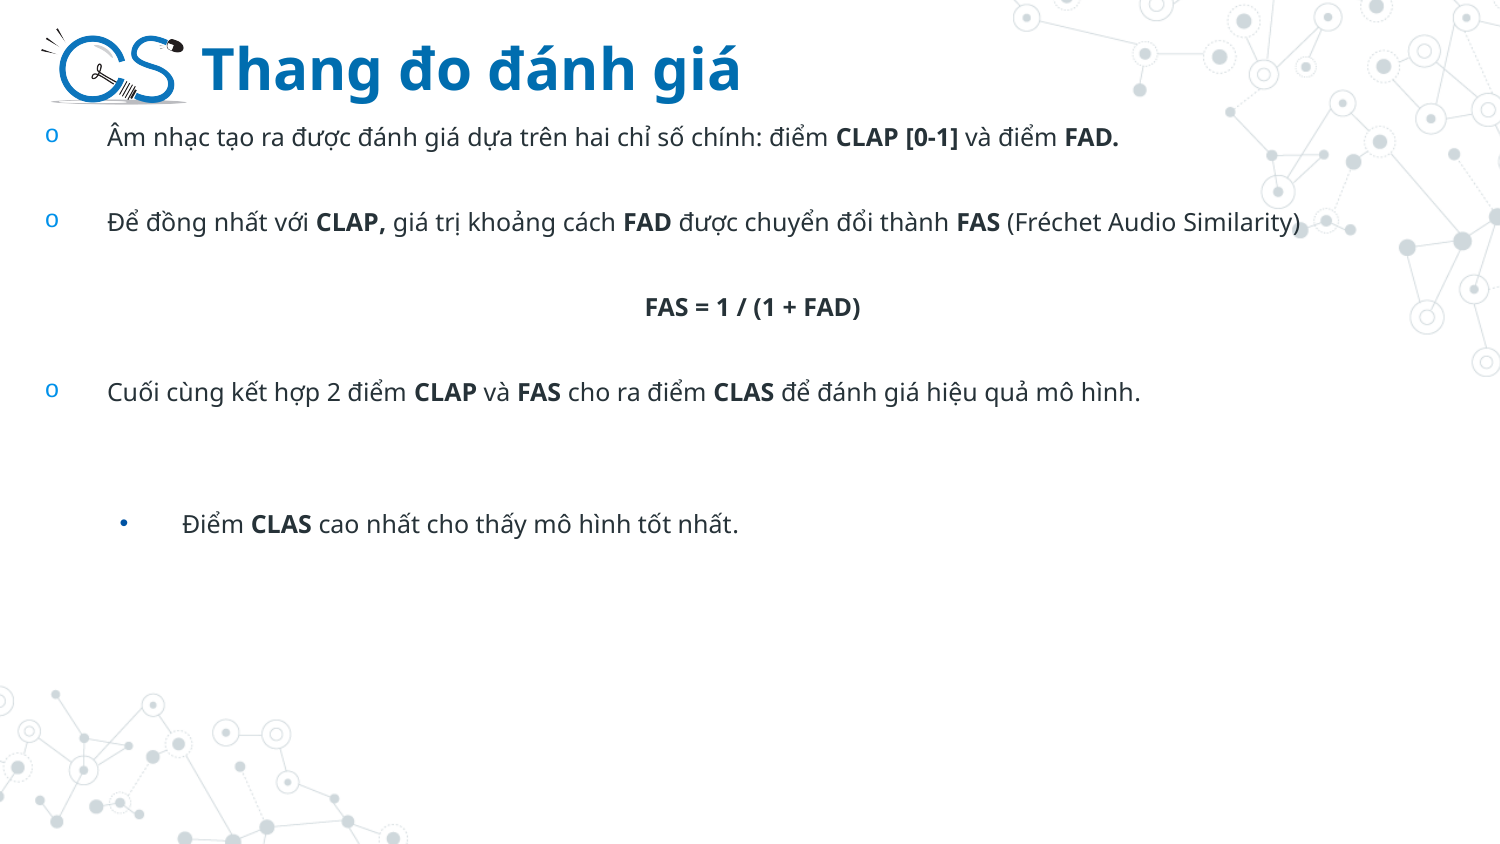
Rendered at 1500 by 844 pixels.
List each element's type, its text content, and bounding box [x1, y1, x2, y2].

picture [0, 0, 1500, 844]
title Thang đo đánh giá [186, 9, 1429, 125]
